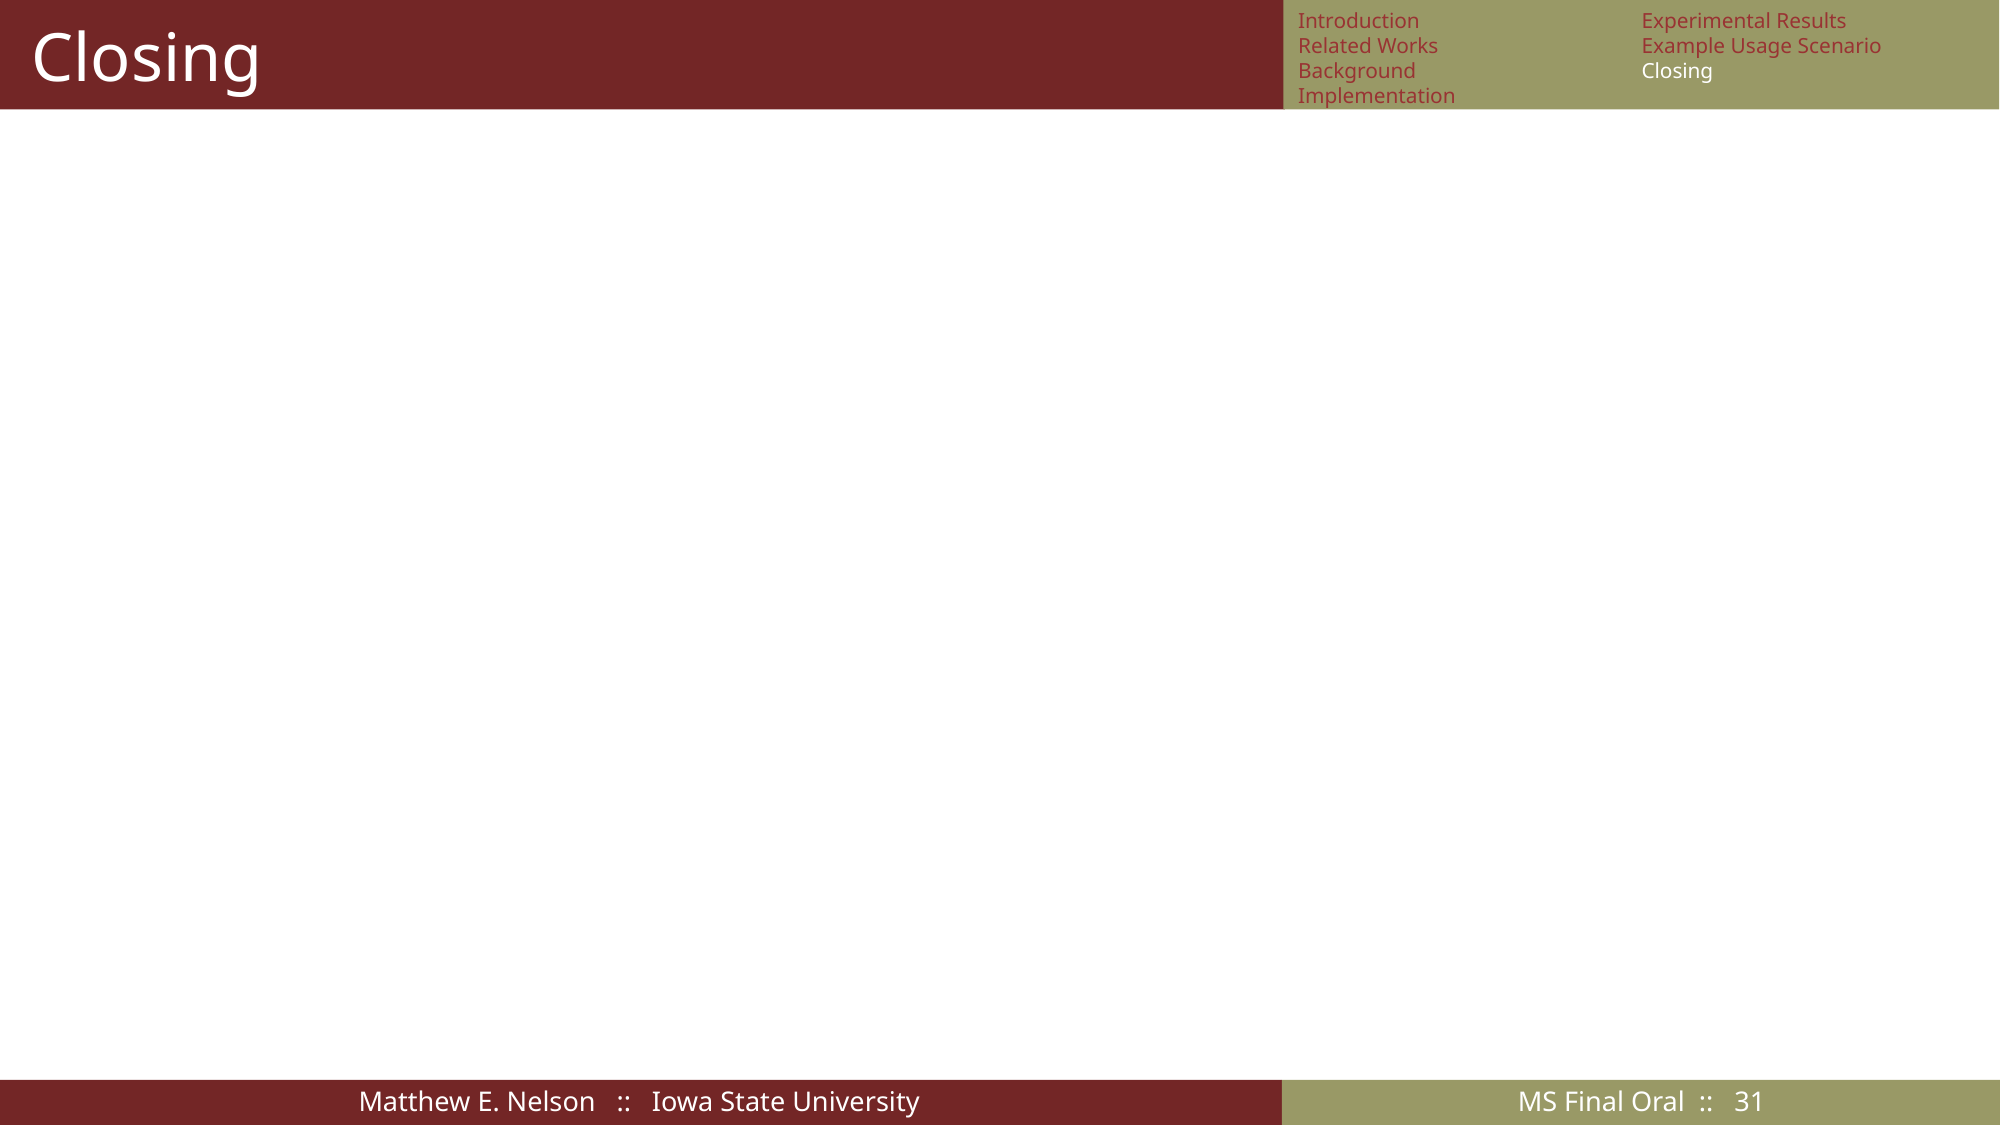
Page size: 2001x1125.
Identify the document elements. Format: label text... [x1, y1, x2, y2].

title Closing [16, 0, 1283, 110]
text_box Introduction Related Works Background Implementation Experimental Results Example Usage Scenario Closing [1283, 0, 2000, 110]
